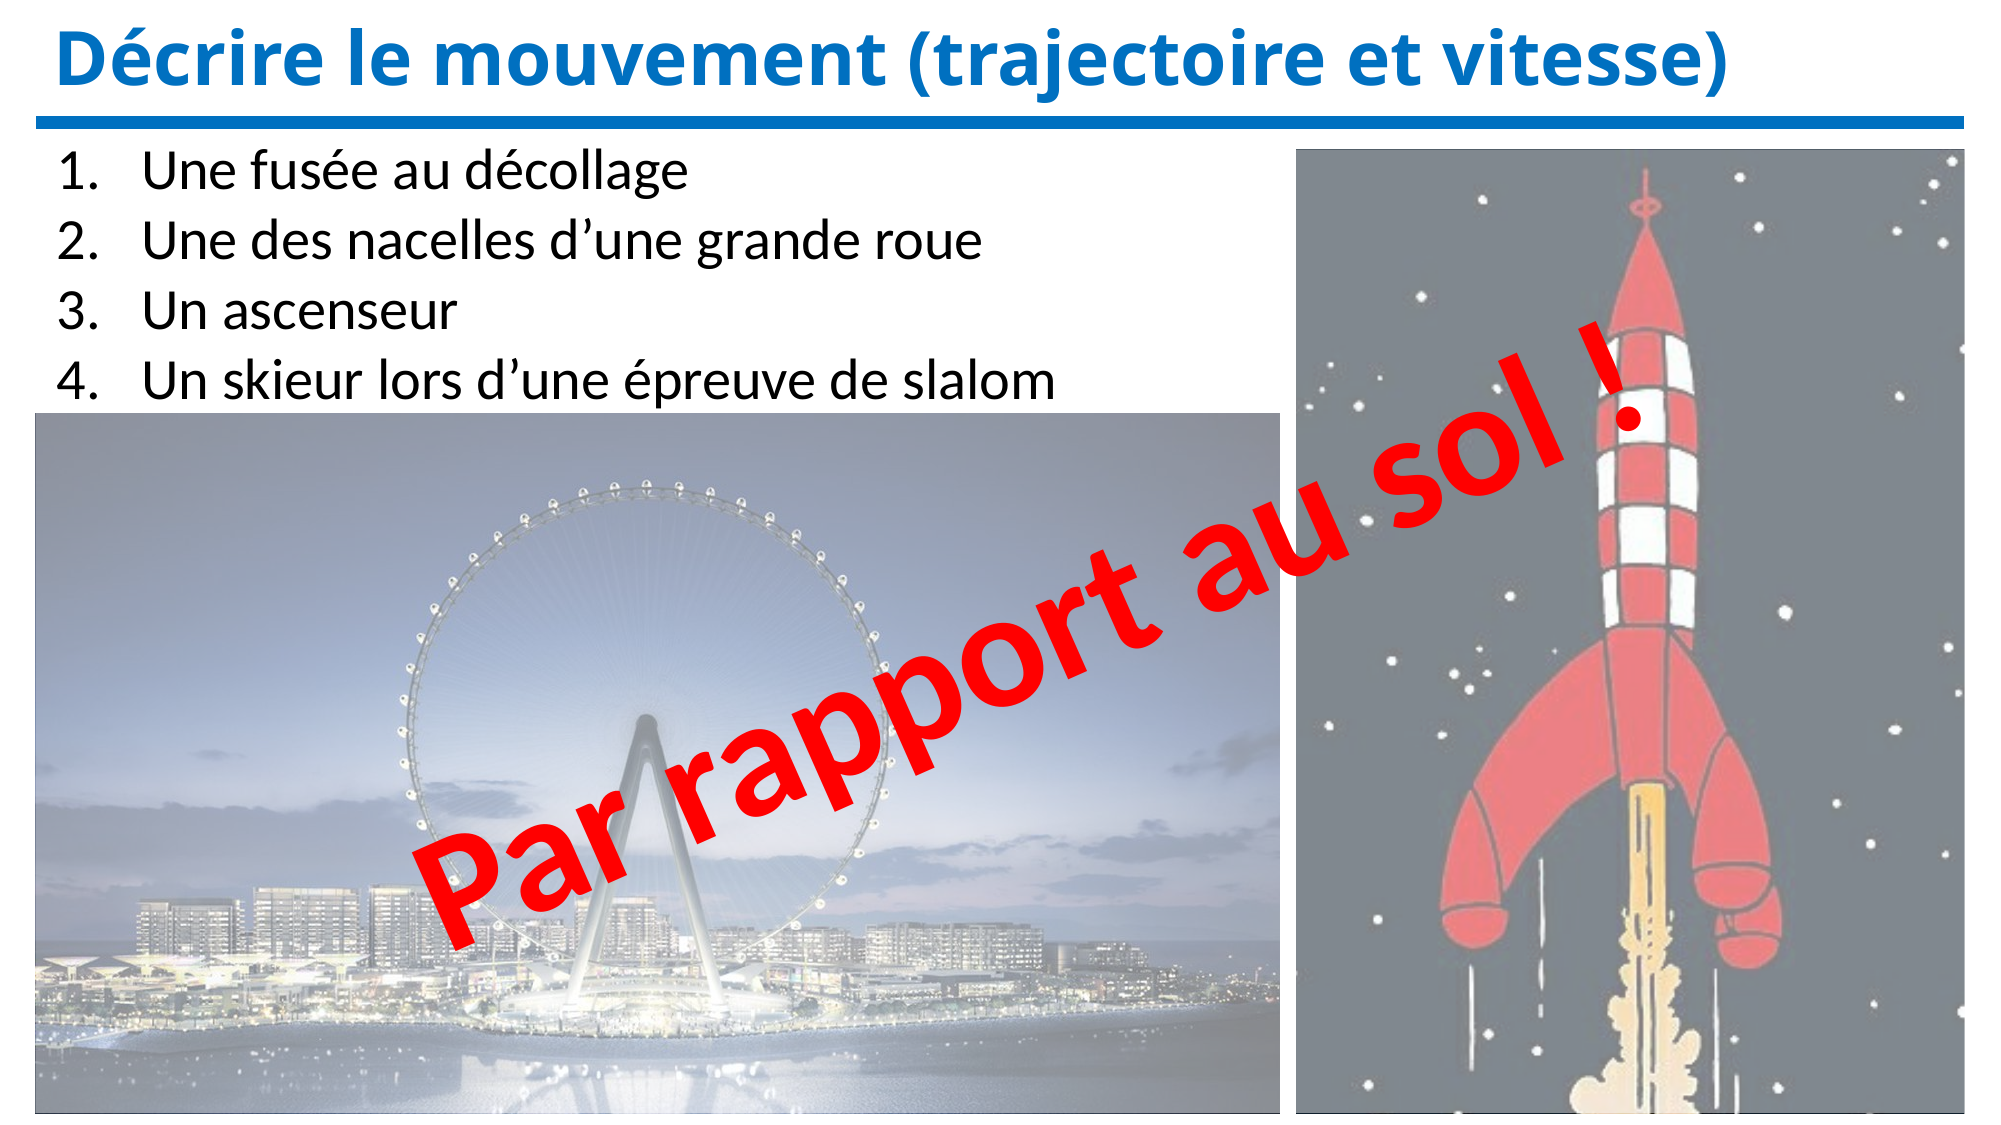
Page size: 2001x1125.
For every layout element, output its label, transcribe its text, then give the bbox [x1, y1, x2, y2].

text_box Décrire le mouvement (trajectoire et vitesse) [0, 0, 2000, 123]
text_box Par rapport au sol ! [1241, 388, 1295, 630]
picture [1295, 149, 1965, 1114]
picture [35, 412, 1280, 1114]
text_box Une fusée au décollage Une des nacelles d’une grande roue Un ascenseur Un skieur lors d’une épreuve de slalom [41, 124, 1073, 412]
